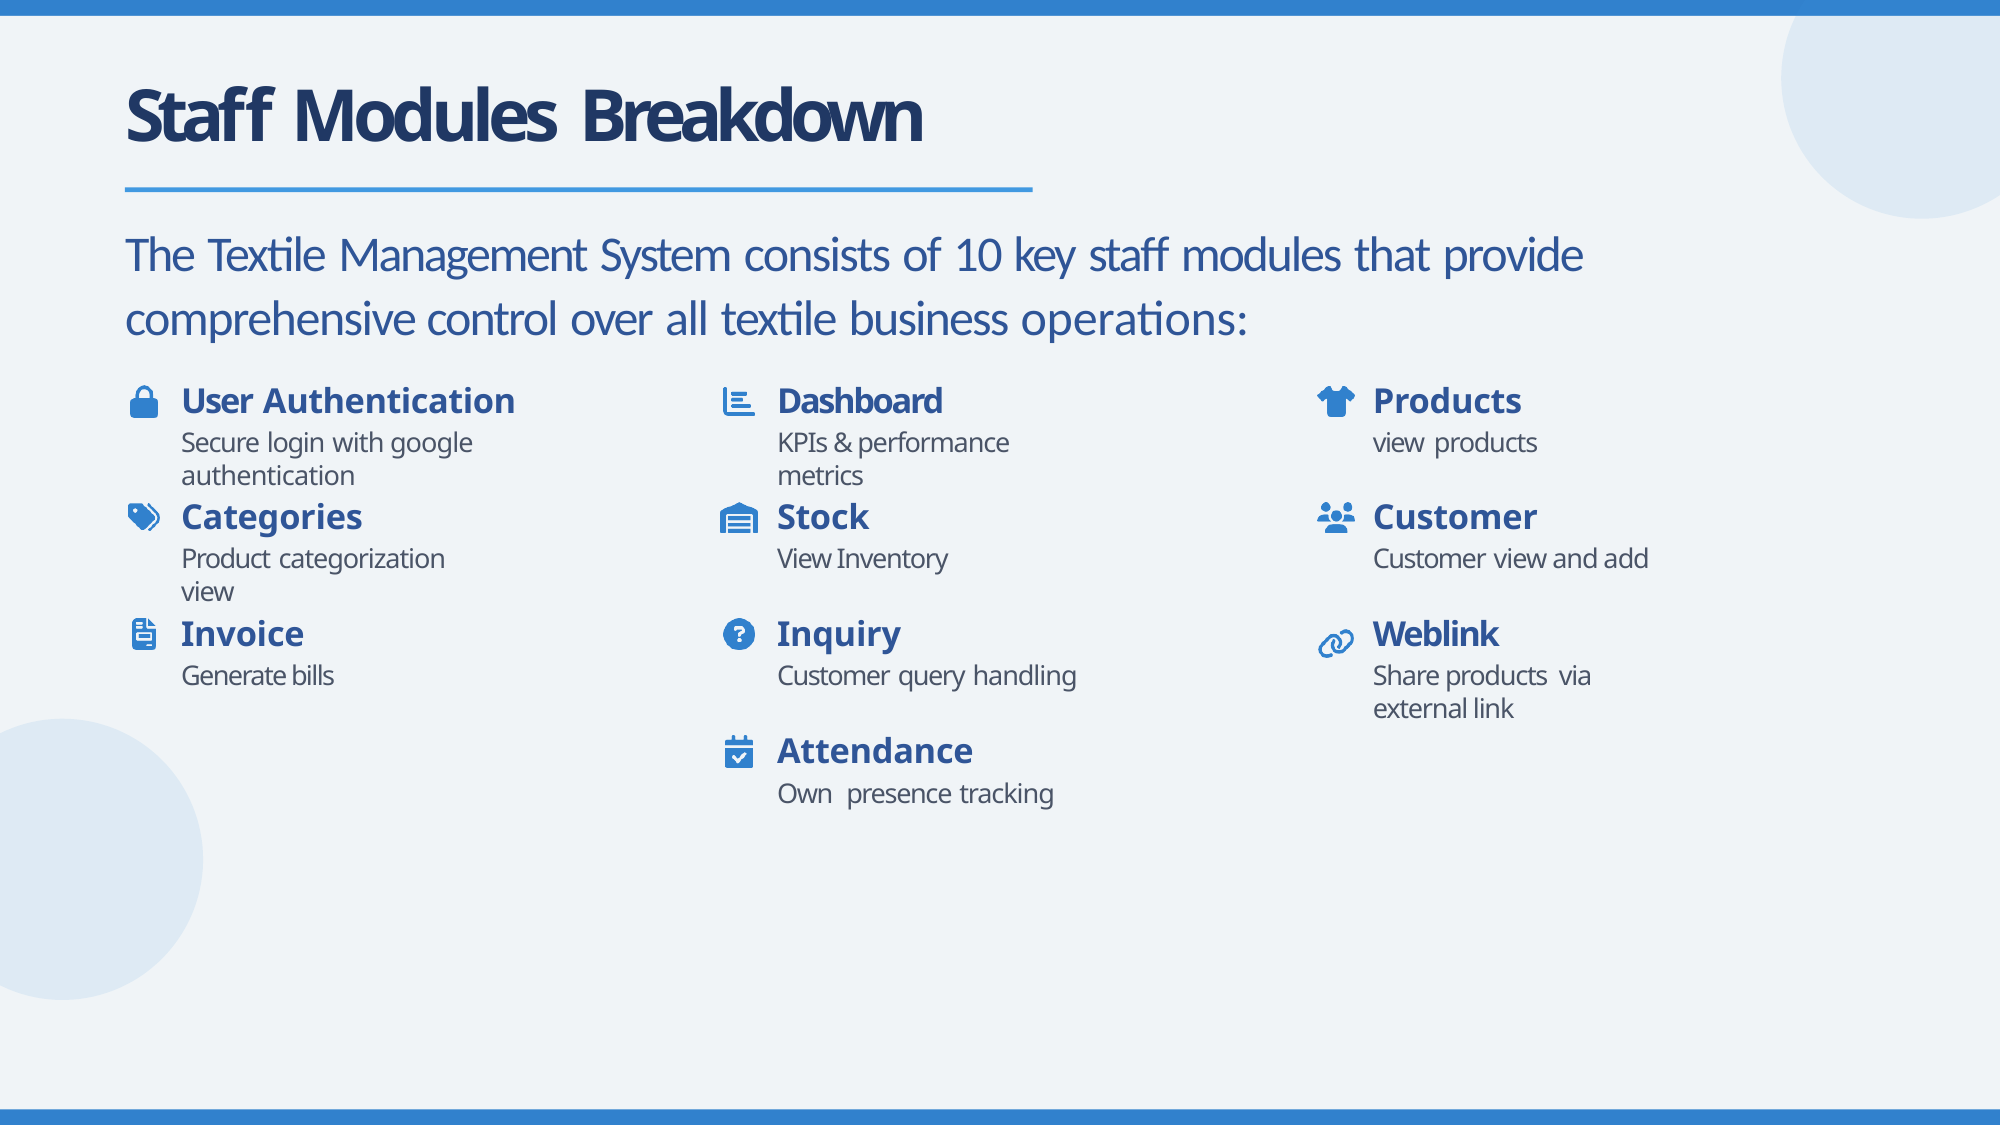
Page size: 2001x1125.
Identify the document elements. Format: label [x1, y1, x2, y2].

text_box [0, 0, 2000, 1125]
